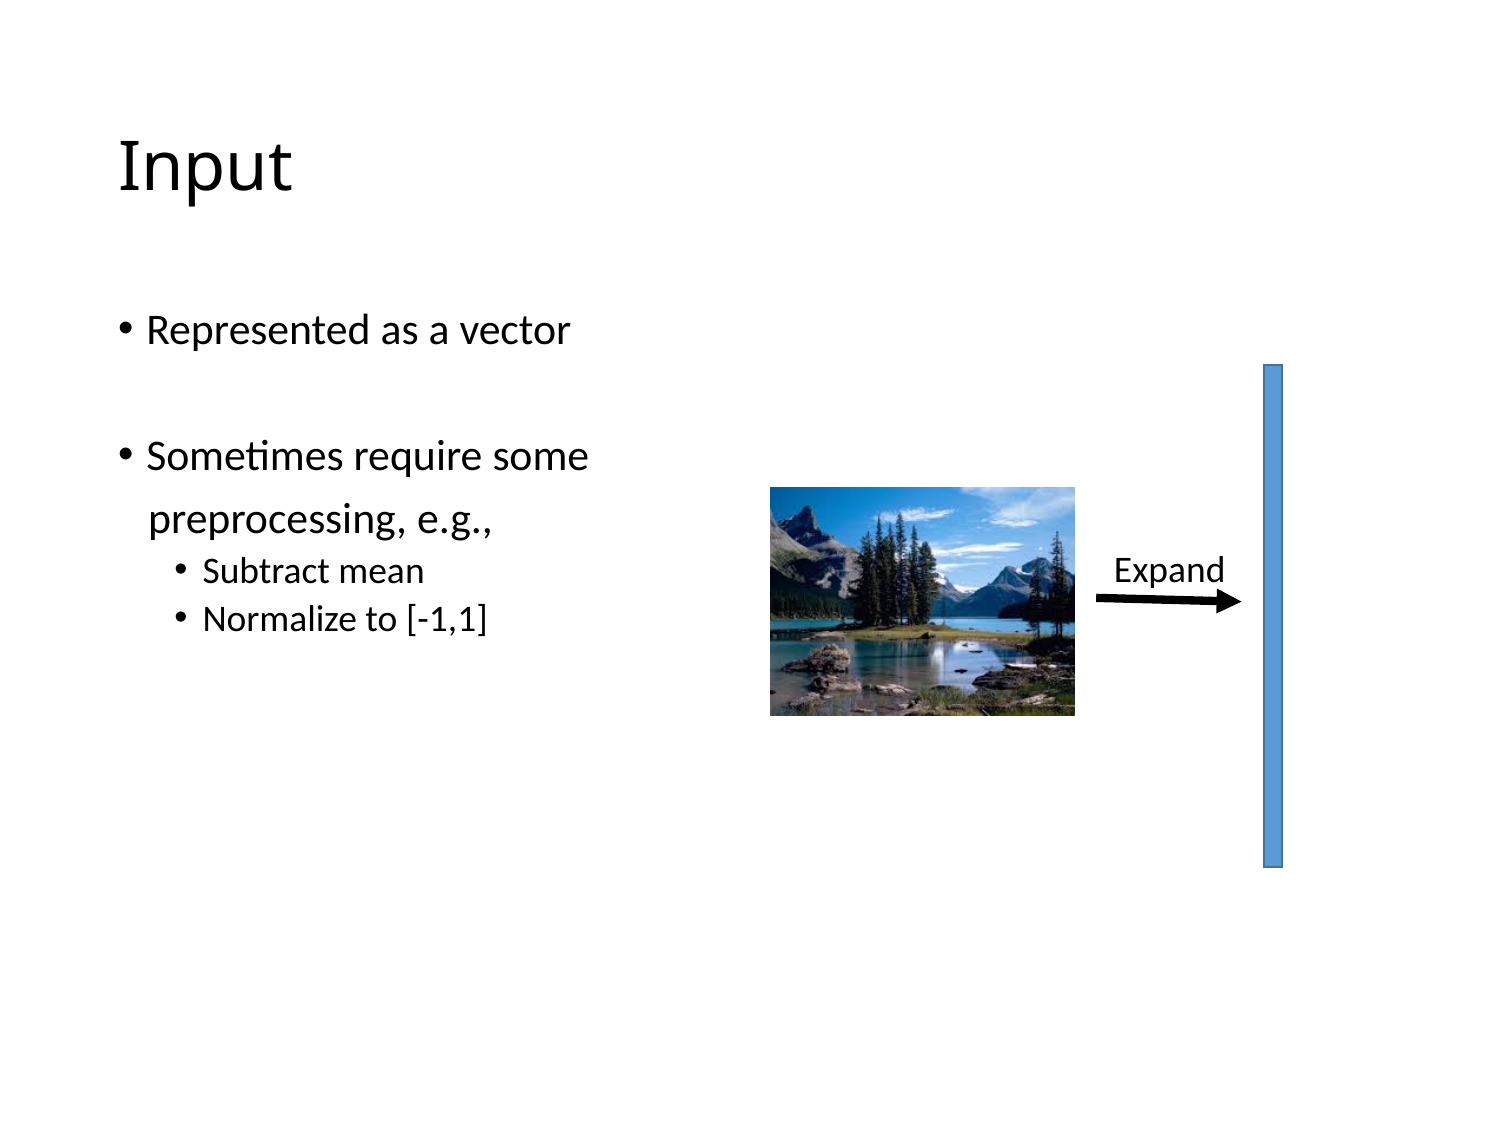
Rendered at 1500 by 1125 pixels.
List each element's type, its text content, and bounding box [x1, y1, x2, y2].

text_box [1096, 597, 1242, 602]
picture [770, 487, 1075, 716]
title Input [103, 59, 1397, 278]
list Represented as a vector Sometimes require some preprocessing, e.g., Subtract mean Normalize to [-1,1] [103, 299, 1397, 1014]
text_box [1263, 364, 1283, 868]
text_box Expand [1099, 537, 1241, 597]
